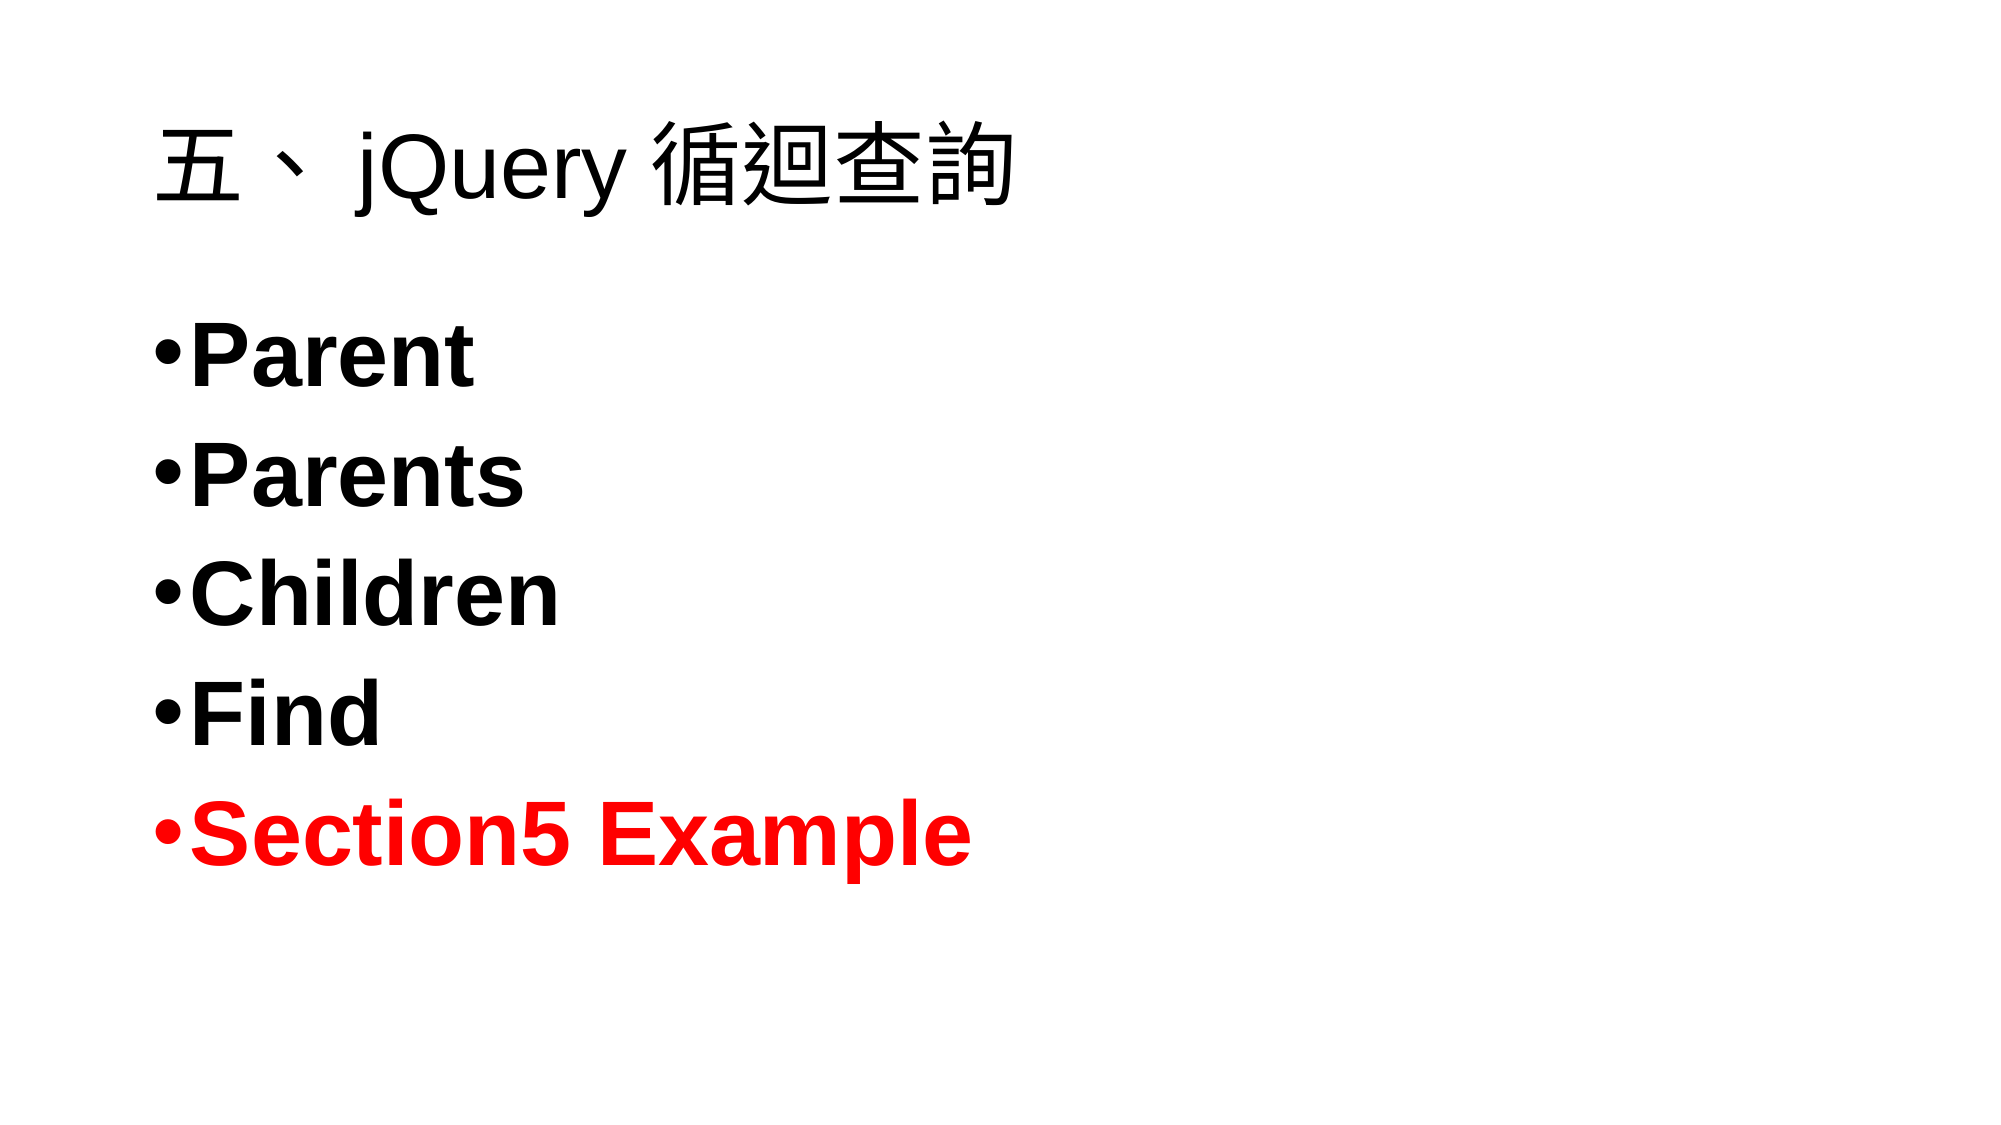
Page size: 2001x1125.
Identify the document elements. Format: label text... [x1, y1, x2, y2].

list Parent Parents Children Find Section5 Example [137, 299, 1863, 1014]
title 五、jQuery循迴查詢 [137, 59, 1863, 278]
